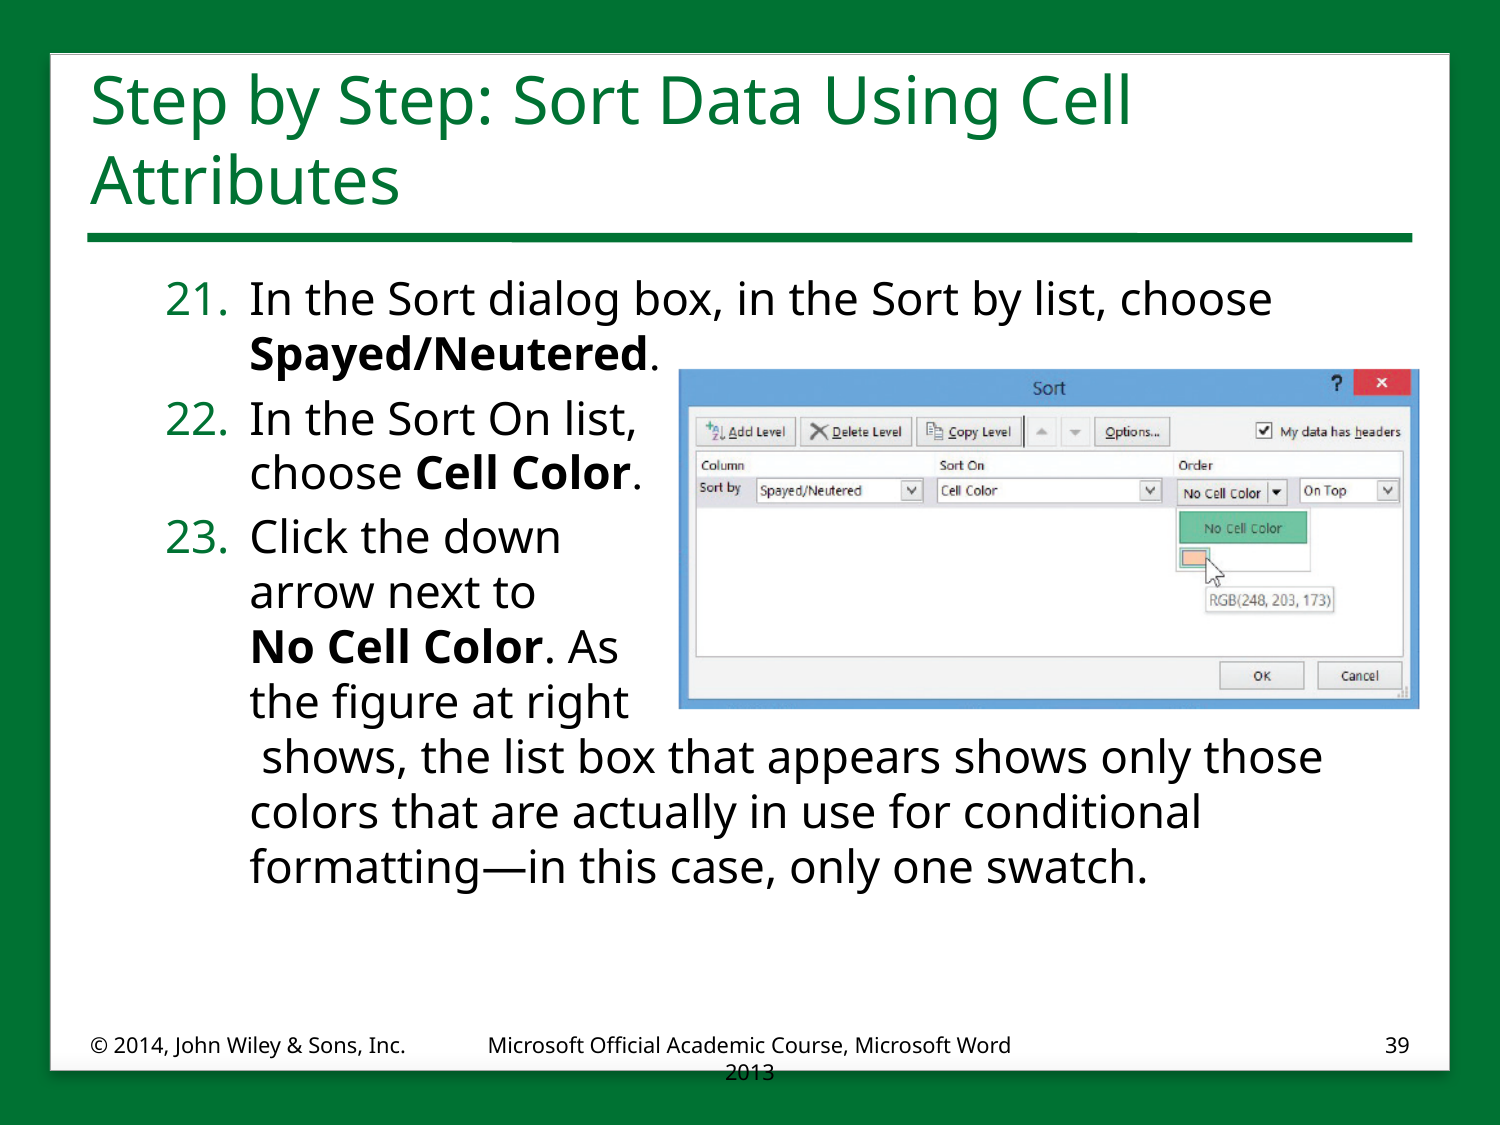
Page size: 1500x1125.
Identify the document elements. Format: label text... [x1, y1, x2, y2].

slide_number © 2014, John Wiley & Sons, Inc. [74, 1024, 426, 1103]
slide_number 39 [1074, 1024, 1426, 1103]
title Step by Step: Sort Data Using Cell Attributes [74, 74, 1426, 226]
footer Microsoft Official Academic Course, Microsoft Word 2013 [449, 1024, 1051, 1103]
list In the Sort dialog box, in the Sort by list, choose Spayed/Neutered. In the Sort On list, choose Cell Color. Click the down arrow next to No Cell Color. As the figure at right shows, the list box that appears shows only those colors that are actually in use for conditional formatting—in this case, only one swatch. [75, 262, 1425, 1063]
picture [674, 364, 1426, 717]
